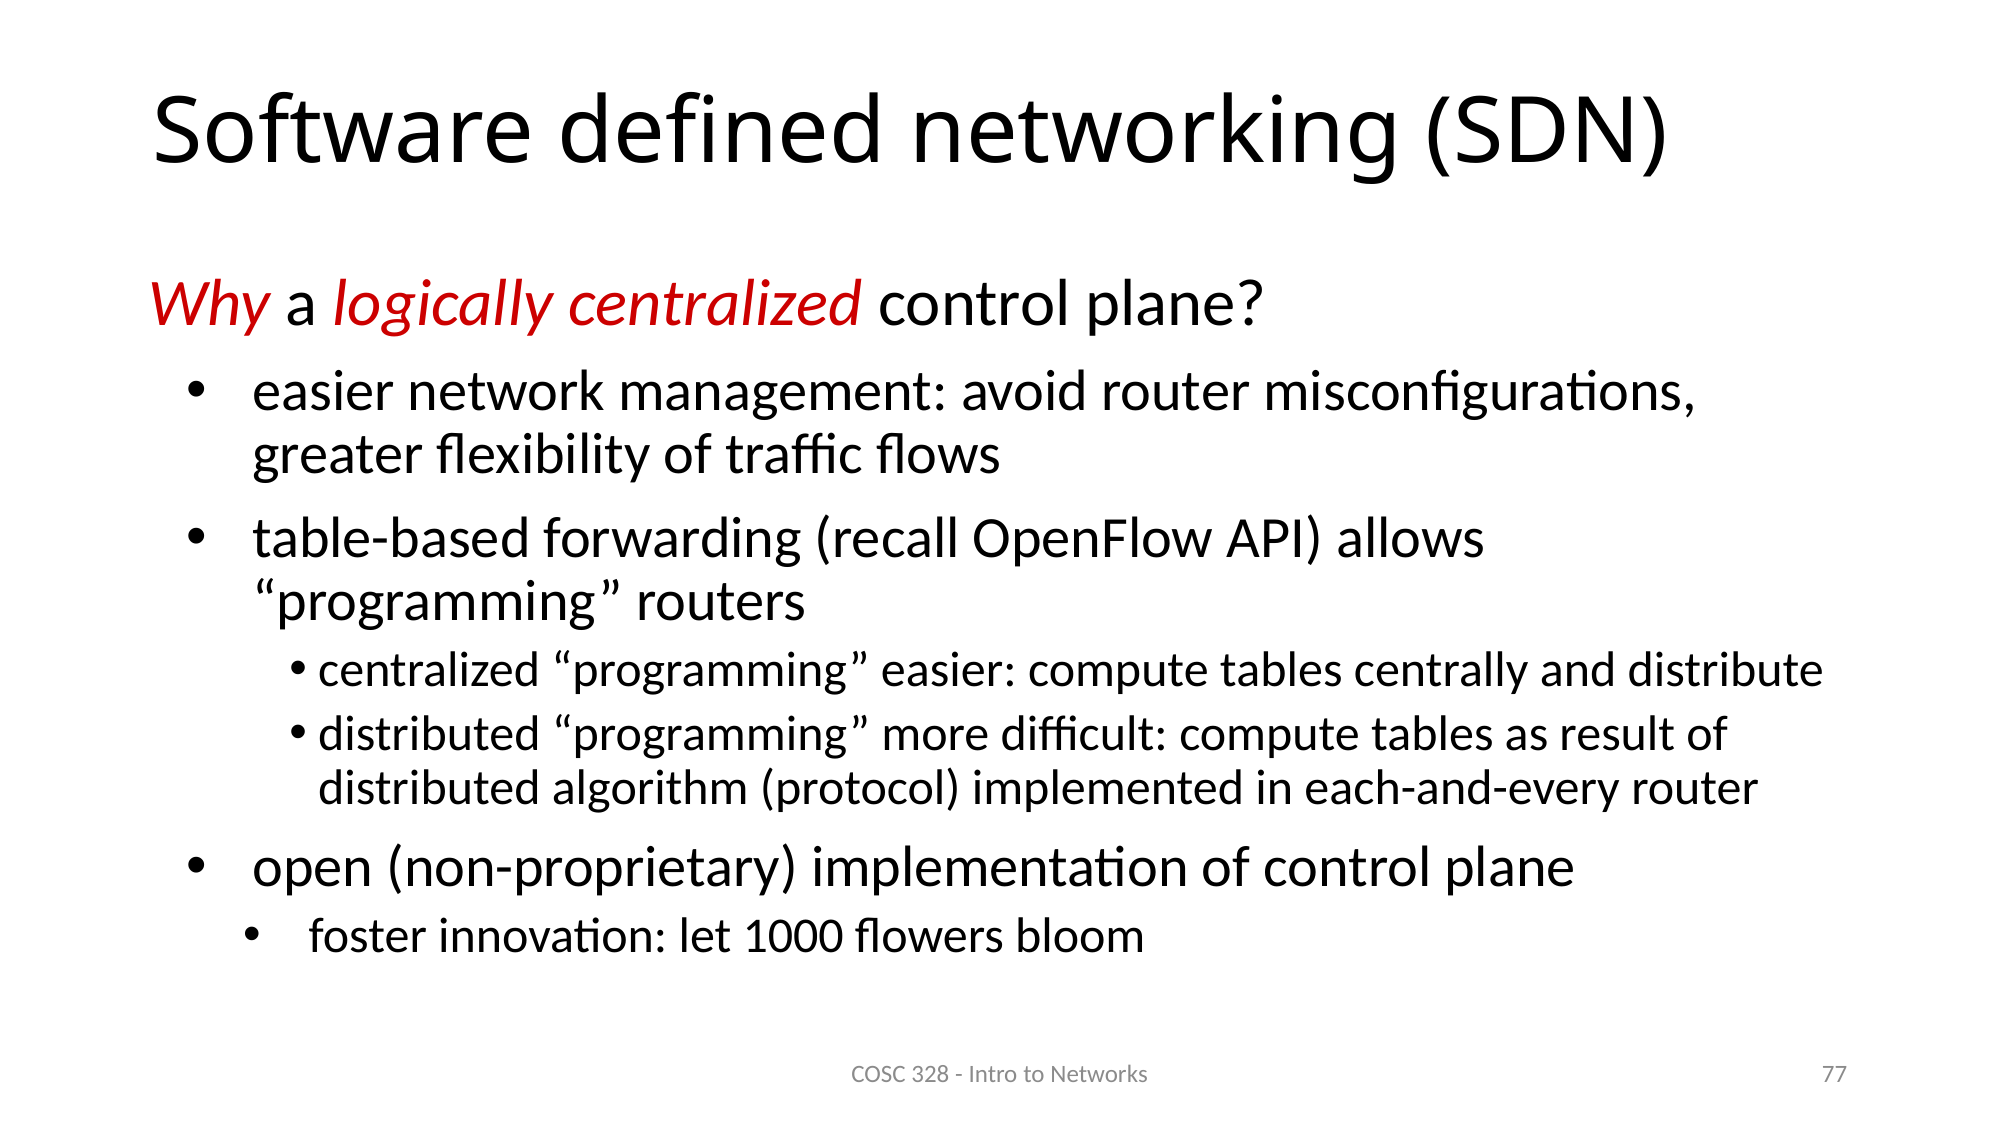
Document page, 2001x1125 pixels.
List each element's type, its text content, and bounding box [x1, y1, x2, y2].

slide_number 77 [1412, 1042, 1863, 1103]
title Software defined networking (SDN) [137, 59, 1863, 207]
footer COSC 328 - Intro to Networks [662, 1042, 1338, 1103]
list Why a logically centralized control plane? easier network management: avoid router misconfigurations, greater flexibility of traffic flows table-based forwarding (recall OpenFlow API) allows “programming” routers centralized “programming” easier: compute tables centrally and distribute distributed “programming” more difficult: compute tables as result of distributed algorithm (protocol) implemented in each-and-every router open (non-proprietary) implementation of control plane foster innovation: let 1000 flowers bloom [133, 260, 1859, 974]
